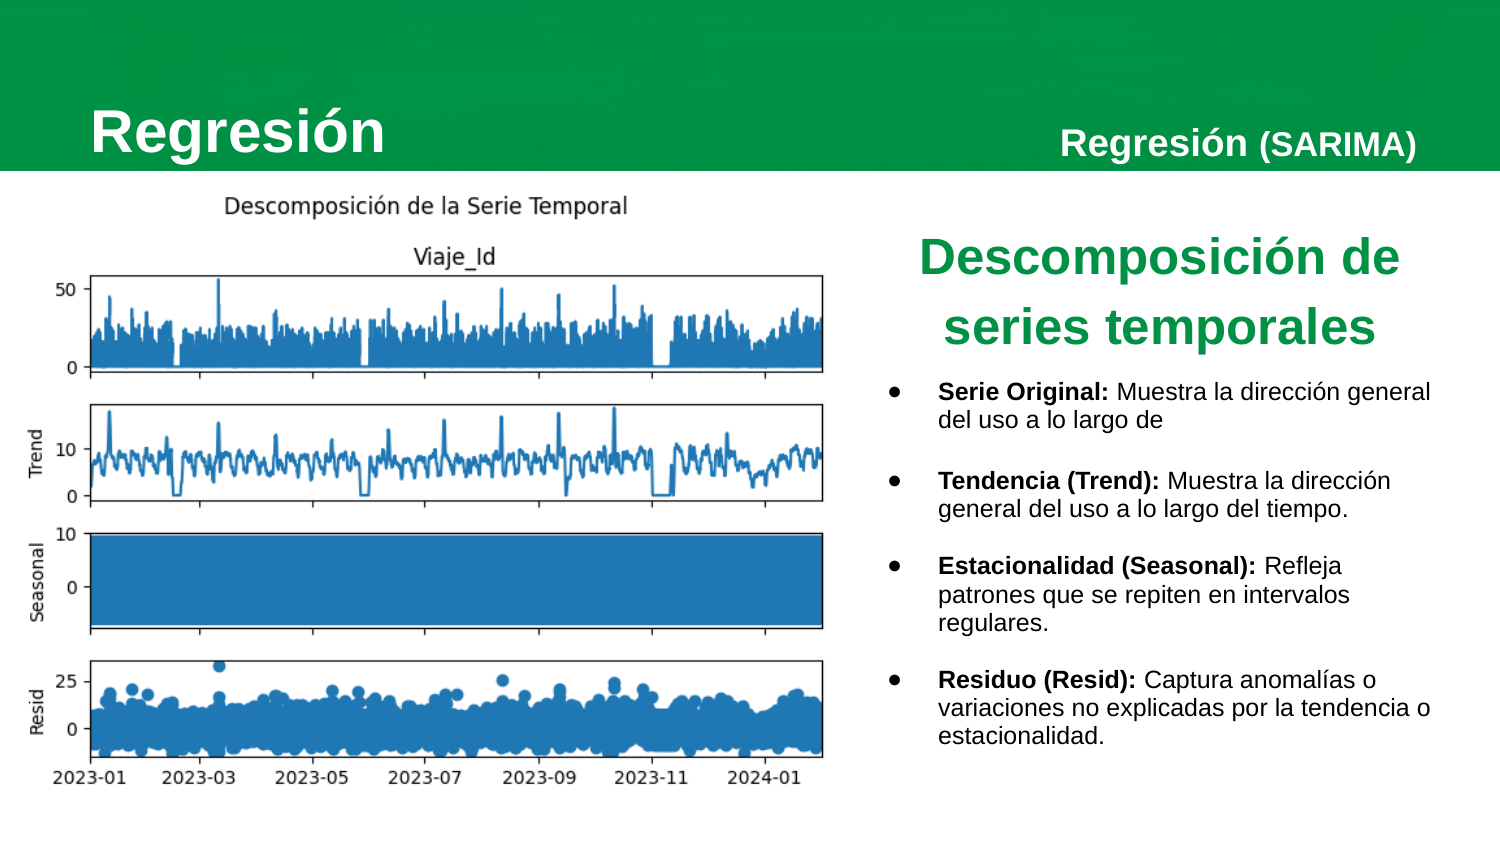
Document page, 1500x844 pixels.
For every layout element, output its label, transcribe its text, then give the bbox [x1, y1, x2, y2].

text_box Descomposición de series temporales [838, 199, 1487, 370]
picture [0, 0, 1500, 171]
picture [16, 183, 835, 801]
list Serie Original: Muestra la dirección general del uso a lo largo de Tendencia (Trend): Muestra la dirección general del uso a lo largo del tiempo. Estacionalidad (Seasonal): Refleja patrones que se repiten en intervalos regulares. Residuo (Resid): Captura anomalías o variaciones no explicadas por la tendencia o estacionalidad. . [848, 370, 1452, 790]
